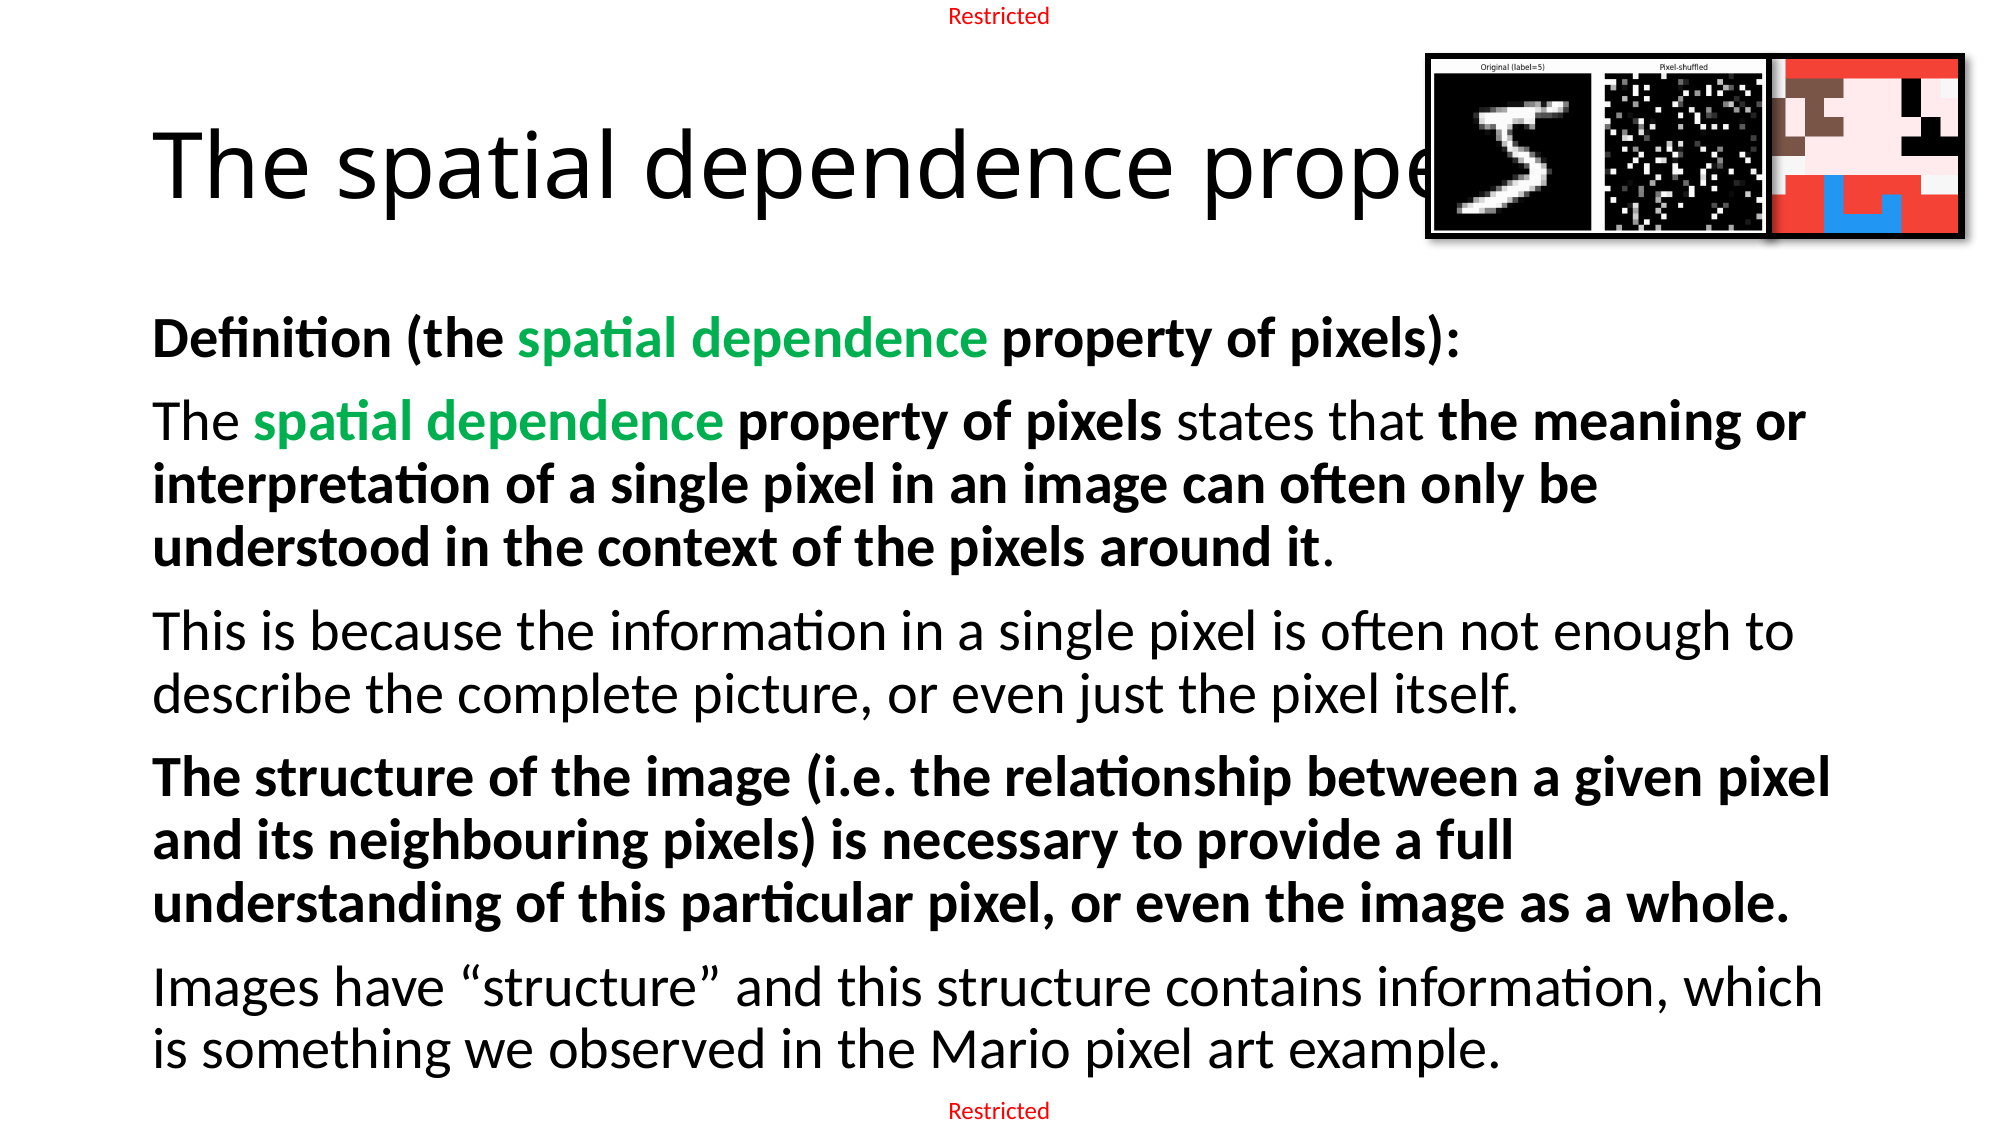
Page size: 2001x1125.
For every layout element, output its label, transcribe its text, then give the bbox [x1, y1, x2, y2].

picture [1431, 59, 1959, 234]
list Definition (the spatial dependence property of pixels): The spatial dependence property of pixels states that the meaning or interpretation of a single pixel in an image can often only be understood in the context of the pixels around it. This is because the information in a single pixel is often not enough to describe the complete picture, or even just the pixel itself. The structure of the image (i.e. the relationship between a given pixel and its neighbouring pixels) is necessary to provide a full understanding of this particular pixel, or even the image as a whole. Images have “structure” and this structure contains information, which is something we observed in the Mario pixel art example. [137, 299, 1863, 1125]
title The spatial dependence property [137, 59, 1863, 278]
